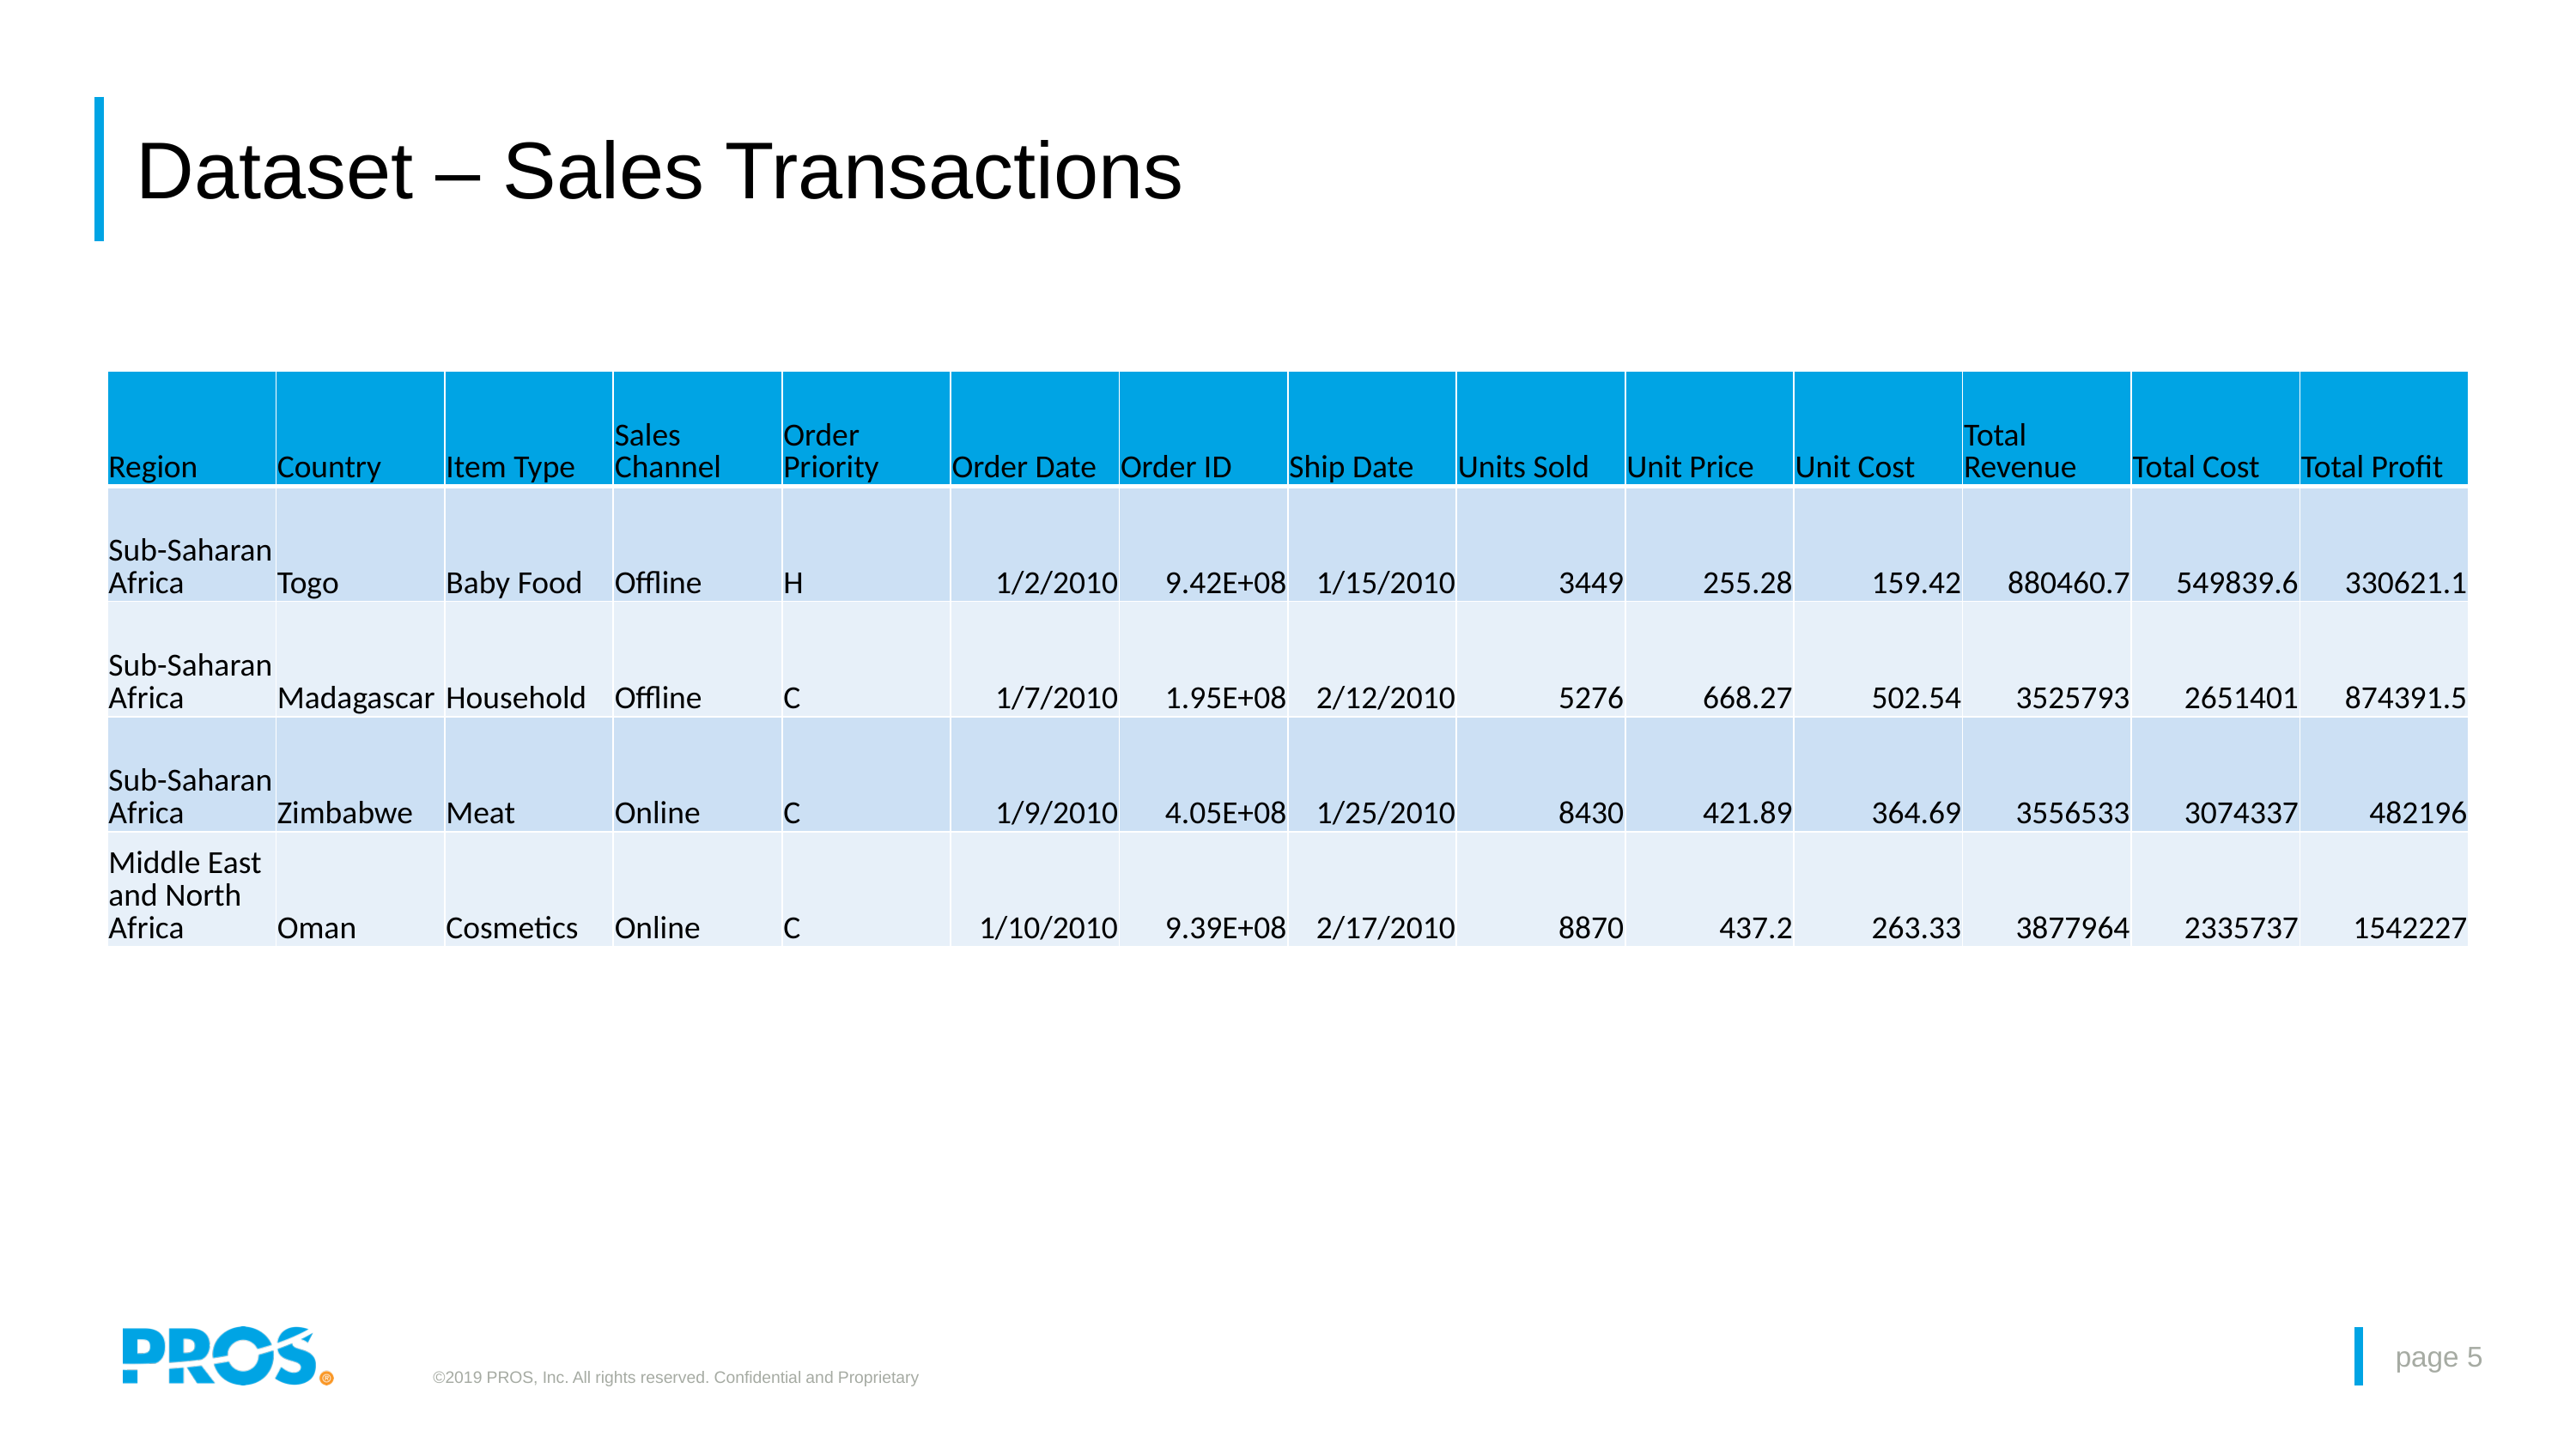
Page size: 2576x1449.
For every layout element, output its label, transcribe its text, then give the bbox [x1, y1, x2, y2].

table_cell 482196 [2300, 718, 2468, 831]
table_cell Sub-Saharan Africa [108, 602, 276, 716]
table_cell 1/7/2010 [951, 602, 1119, 716]
table_cell 8430 [1457, 718, 1625, 831]
table_cell 2651401 [2132, 602, 2300, 716]
table_cell 1/2/2010 [951, 488, 1119, 601]
table_cell 2/17/2010 [1289, 833, 1455, 946]
table_cell 330621.1 [2300, 488, 2468, 601]
table_cell 3556533 [1963, 718, 2130, 831]
picture [138, 1340, 150, 1354]
table_header Unit Price [1626, 372, 1793, 484]
table_cell 5276 [1457, 602, 1625, 716]
table_cell Zimbabwe [276, 718, 444, 831]
table_cell 549839.6 [2132, 488, 2300, 601]
table_cell 502.54 [1795, 602, 1962, 716]
table_cell Sub-Saharan Africa [108, 488, 276, 601]
table_cell 364.69 [1795, 718, 1962, 831]
table_cell 2335737 [2132, 833, 2300, 946]
table_cell 4.05E+08 [1120, 718, 1287, 831]
table_cell Oman [276, 833, 444, 946]
table_cell 159.42 [1795, 488, 1962, 601]
table_cell 3449 [1457, 488, 1625, 601]
table_cell Madagascar [276, 602, 444, 716]
table_cell C [783, 718, 950, 831]
table_cell 421.89 [1626, 718, 1793, 831]
table_cell Online [614, 718, 781, 831]
table_header Item Type [446, 372, 612, 484]
table_cell 2/12/2010 [1289, 602, 1455, 716]
table_cell Meat [446, 718, 612, 831]
table_cell Baby Food [446, 488, 612, 601]
table_cell 880460.7 [1963, 488, 2130, 601]
table_header Ship Date [1289, 372, 1455, 484]
table_cell 1/10/2010 [951, 833, 1119, 946]
table_cell 3074337 [2132, 718, 2300, 831]
table_cell 263.33 [1795, 833, 1962, 946]
table_header Total Cost [2132, 372, 2300, 484]
table_cell C [783, 833, 950, 946]
table_cell Household [446, 602, 612, 716]
table_cell 3525793 [1963, 602, 2130, 716]
table_header Total Revenue [1963, 372, 2130, 484]
table_cell 668.27 [1626, 602, 1793, 716]
table_header Units Sold [1457, 372, 1625, 484]
table_cell Middle East and North Africa [108, 833, 276, 946]
table_header Order Priority [783, 372, 950, 484]
table_header Region [108, 372, 276, 484]
table_cell H [783, 488, 950, 601]
title Dataset – Sales Transactions [123, 122, 2254, 224]
table_cell 9.42E+08 [1120, 488, 1287, 601]
table_header Country [276, 372, 444, 484]
table_header Unit Cost [1795, 372, 1962, 484]
table_cell Togo [276, 488, 444, 601]
table_cell 1/15/2010 [1289, 488, 1455, 601]
table_header Total Profit [2300, 372, 2468, 484]
table_cell 255.28 [1626, 488, 1793, 601]
picture [123, 1326, 334, 1385]
table_cell 3877964 [1963, 833, 2130, 946]
table_cell 874391.5 [2300, 602, 2468, 716]
table_cell C [783, 602, 950, 716]
table_cell 1/9/2010 [951, 718, 1119, 831]
table_header Order ID [1120, 372, 1287, 484]
table_cell Offline [614, 488, 781, 601]
table_cell Online [614, 833, 781, 946]
table_cell 1.95E+08 [1120, 602, 1287, 716]
table_cell Sub-Saharan Africa [108, 718, 276, 831]
table_cell Cosmetics [446, 833, 612, 946]
table_cell Offline [614, 602, 781, 716]
table_header Sales Channel [614, 372, 781, 484]
table_cell 8870 [1457, 833, 1625, 946]
table_cell 1542227 [2300, 833, 2468, 946]
table_cell 9.39E+08 [1120, 833, 1287, 946]
table_header Order Date [951, 372, 1119, 484]
table_cell 437.2 [1626, 833, 1793, 946]
table_cell 1/25/2010 [1289, 718, 1455, 831]
